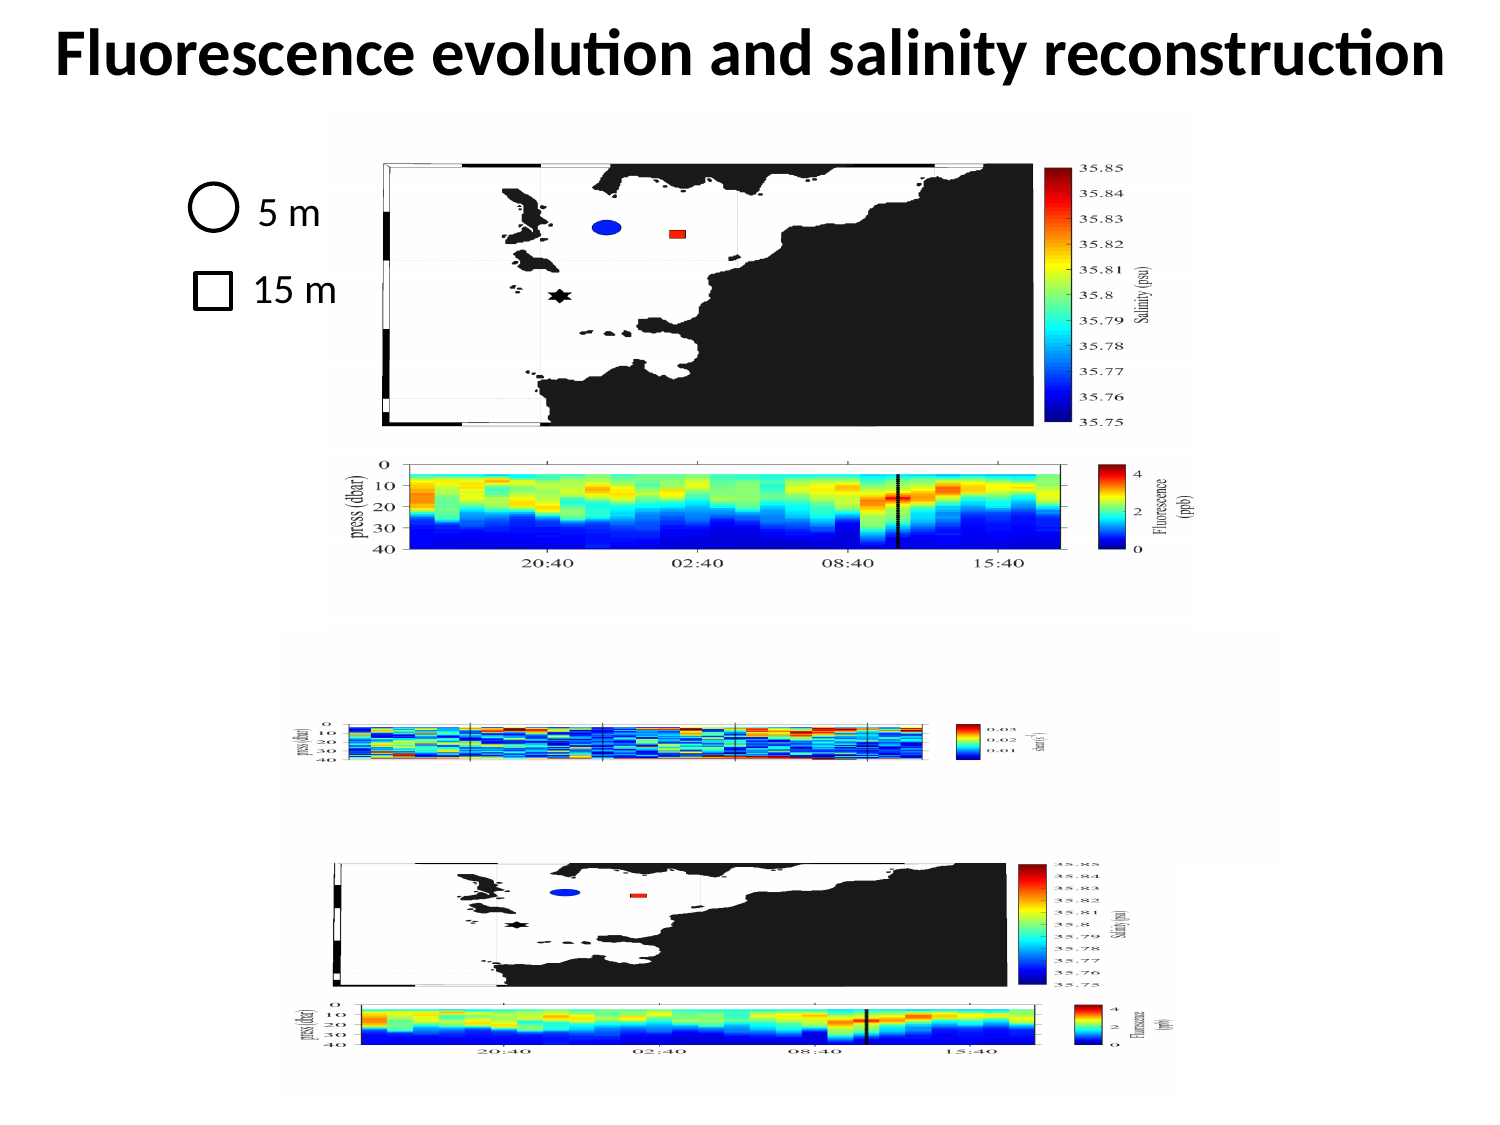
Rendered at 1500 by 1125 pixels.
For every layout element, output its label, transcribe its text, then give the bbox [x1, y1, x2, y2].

text_box 15 m [237, 254, 323, 320]
picture [277, 104, 1281, 1095]
text_box 5 m [242, 177, 323, 243]
text_box [193, 271, 233, 311]
text_box [187, 181, 240, 233]
text_box Fluorescence evolution and salinity reconstruction [1, 1, 1500, 97]
